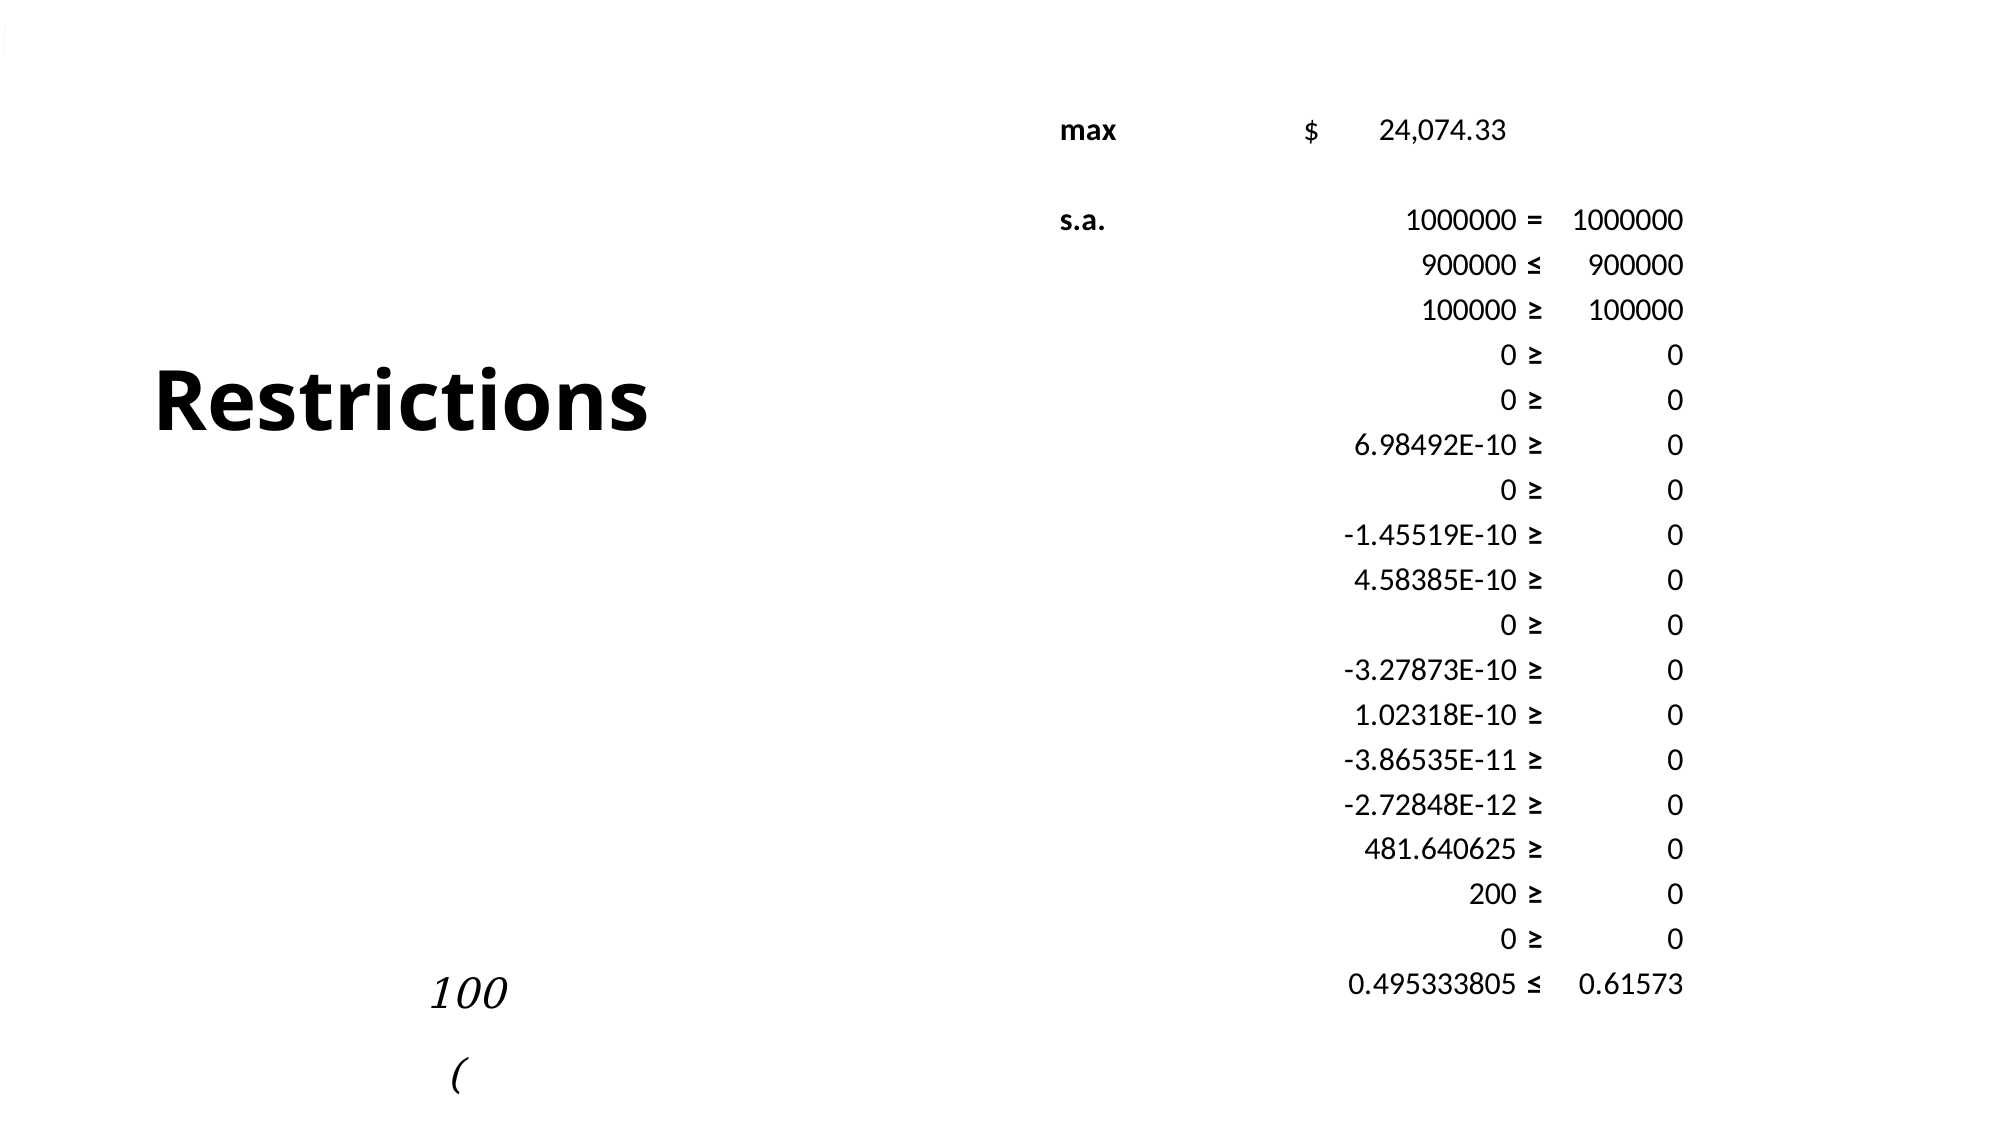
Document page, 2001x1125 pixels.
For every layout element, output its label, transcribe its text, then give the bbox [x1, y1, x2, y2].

title Restrictions [137, 91, 1121, 457]
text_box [1053, 111, 1690, 1014]
